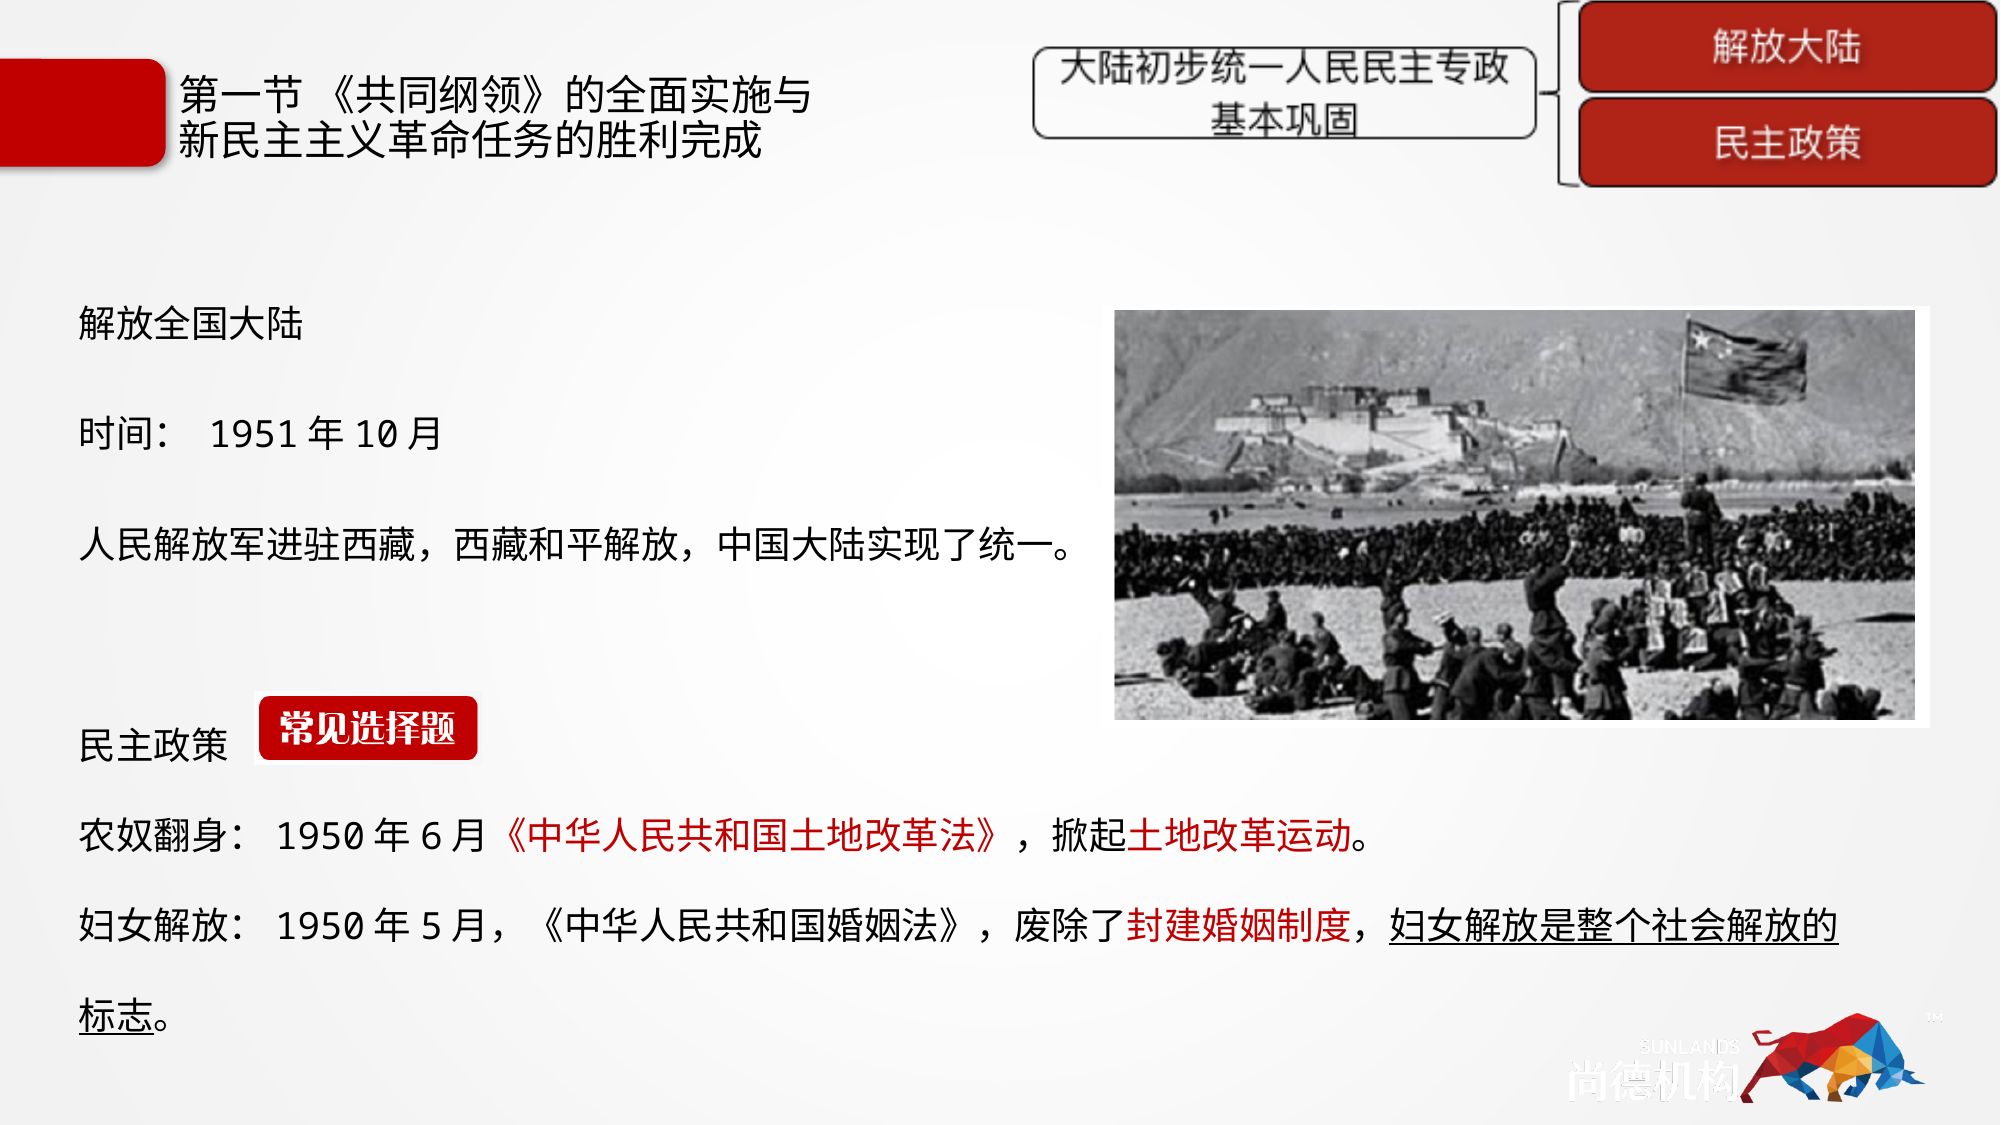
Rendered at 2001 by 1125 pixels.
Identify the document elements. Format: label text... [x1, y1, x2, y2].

title 第一节 《共同纲领》的全面实施与 新民主主义革命任务的胜利完成 [164, 75, 1031, 165]
list 解放全国大陆 时间： 1951年10月 人民解放军进驻西藏，西藏和平解放，中国大陆实现了统一。 民主政策 农奴翻身：1950年6月《中华人民共和国土地改革法》，掀起土地改革运动。 妇女解放：1950年5月，《中华人民共和国婚姻法》，废除了封建婚姻制度，妇女解放是整个社会解放的标志。 [63, 247, 1891, 1050]
picture [0, 0, 2001, 1125]
